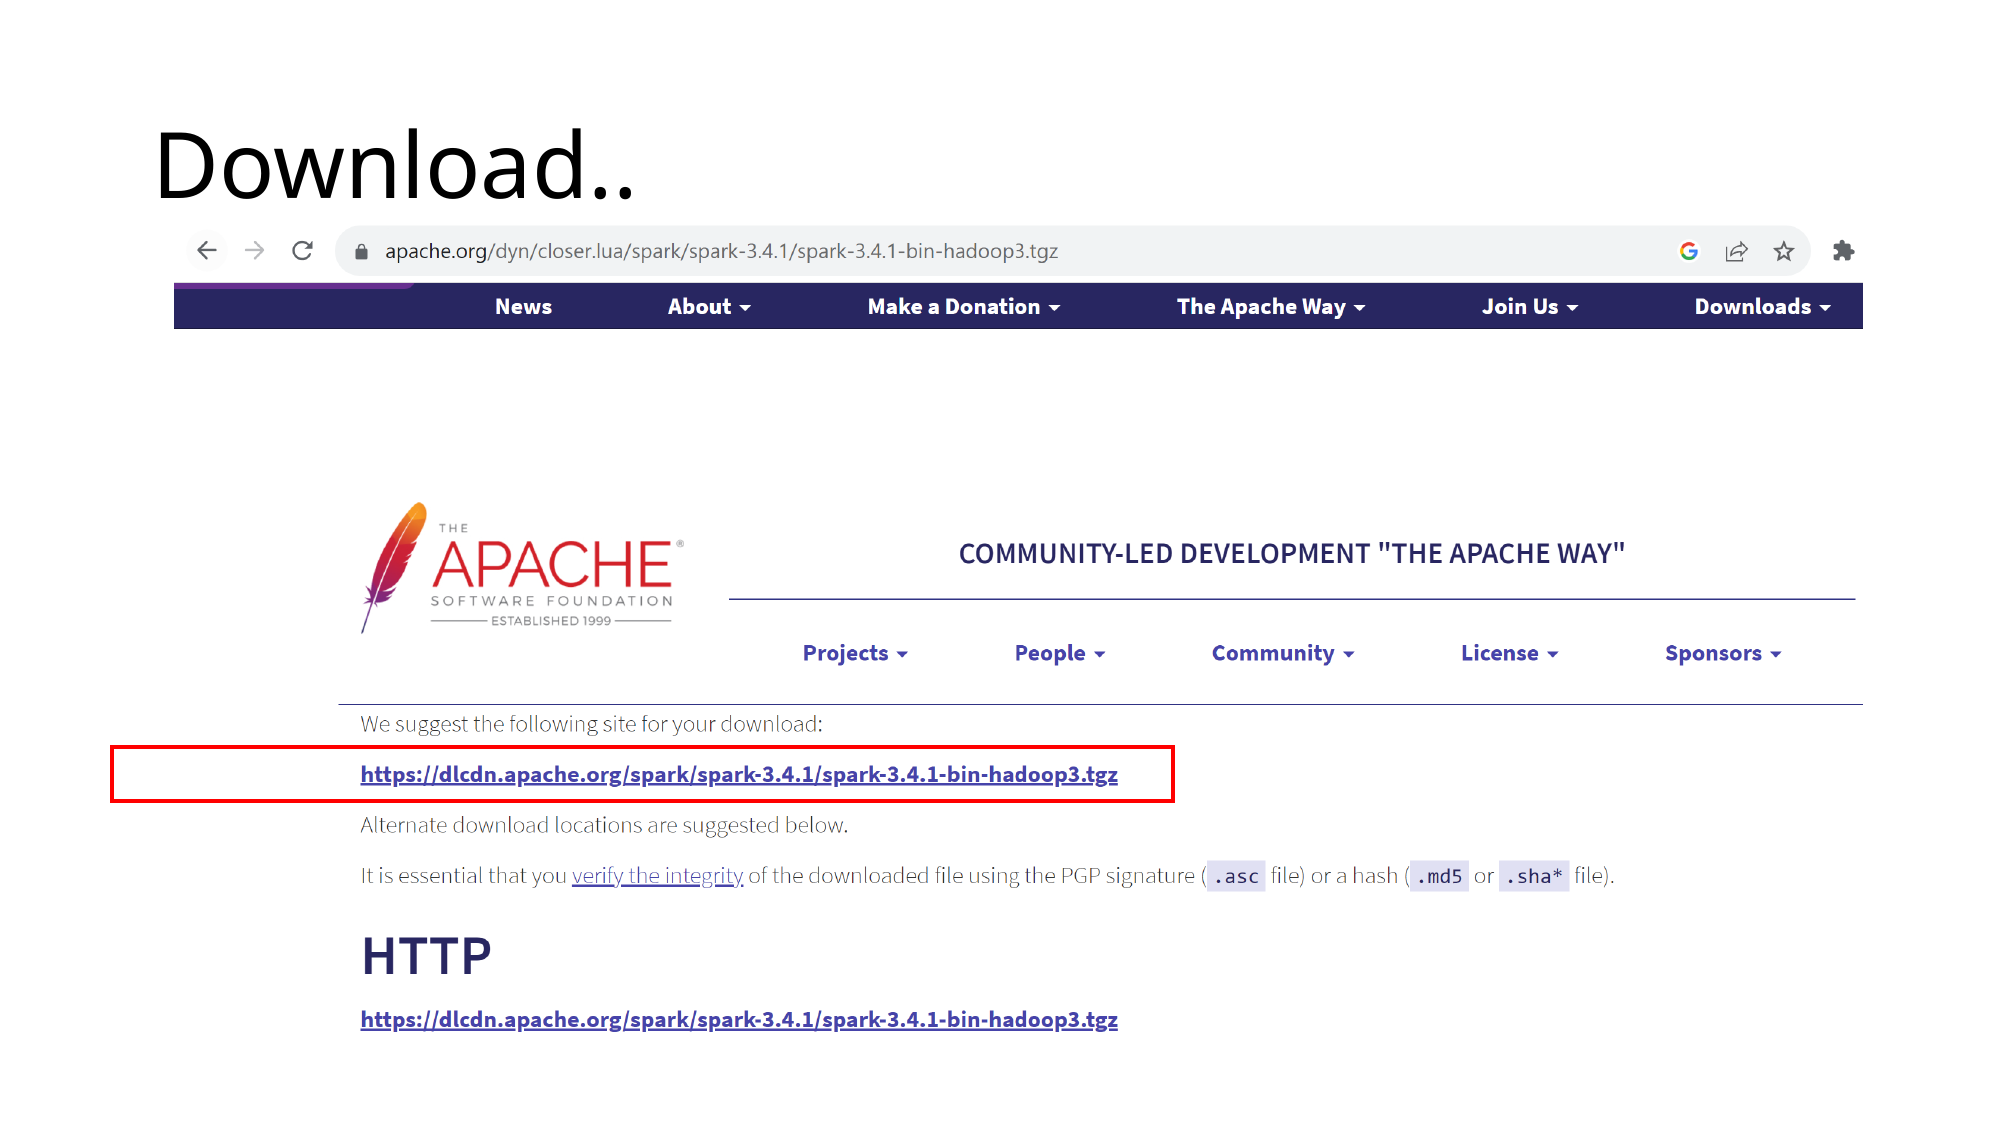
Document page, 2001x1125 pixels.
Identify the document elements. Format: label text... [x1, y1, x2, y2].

text_box [111, 746, 174, 802]
picture [174, 221, 1863, 1099]
title Download.. [137, 59, 1863, 278]
